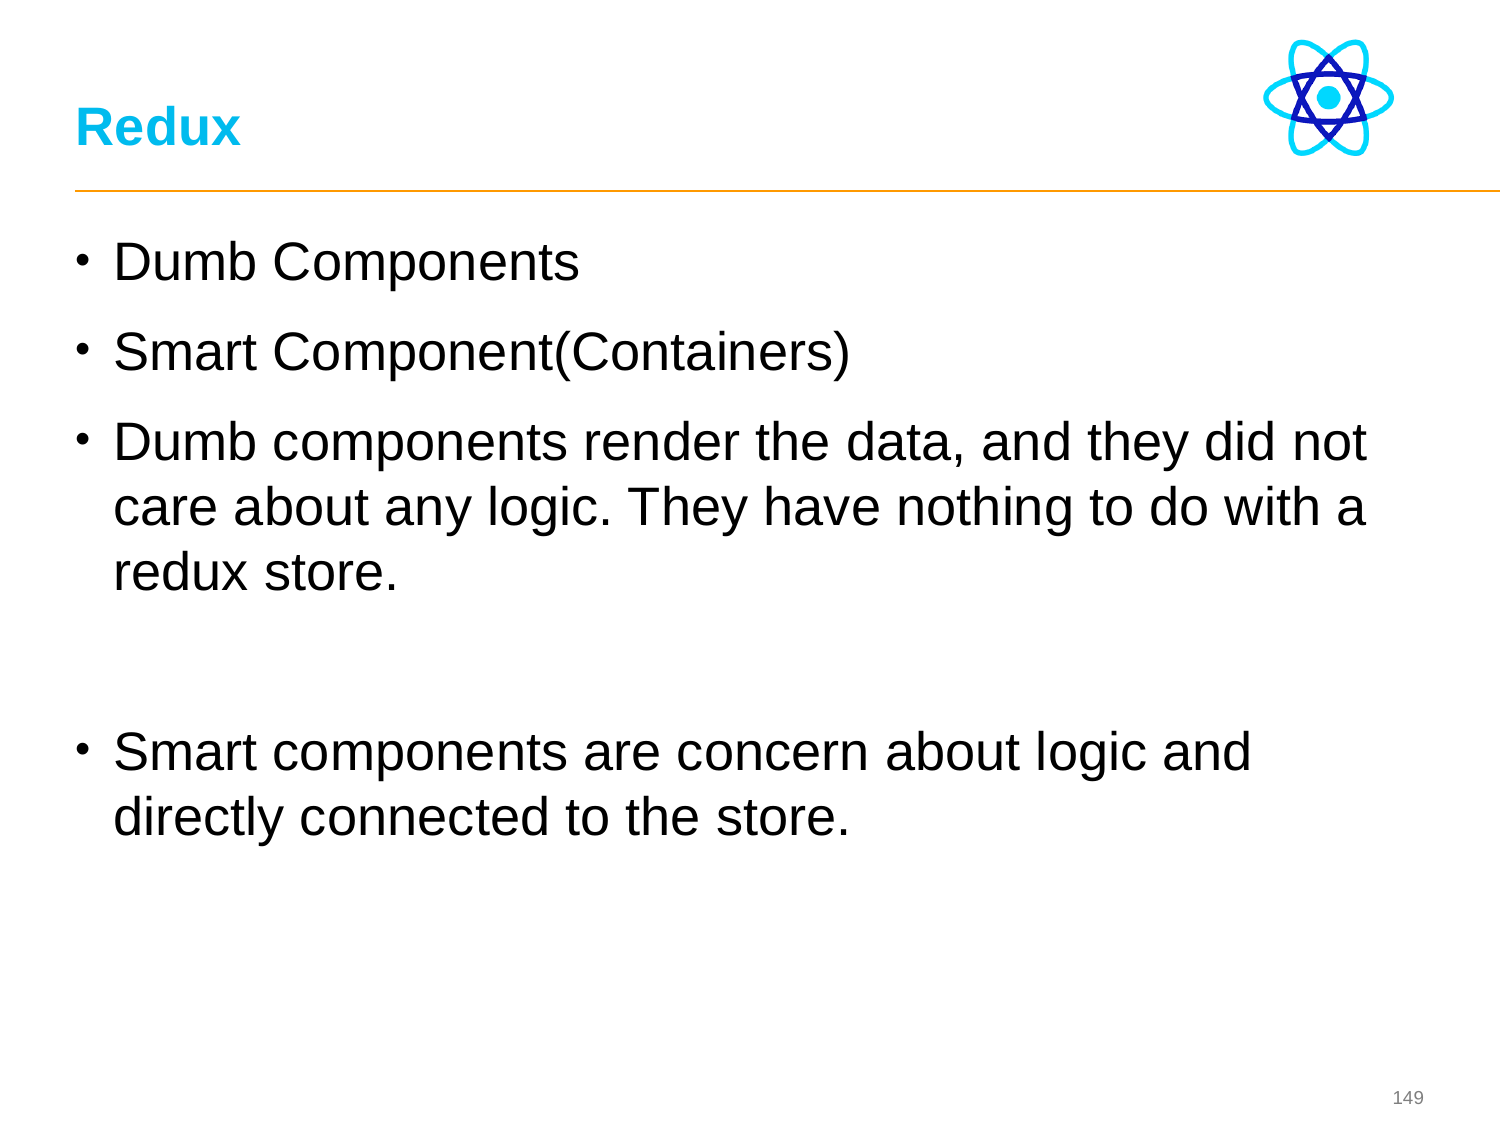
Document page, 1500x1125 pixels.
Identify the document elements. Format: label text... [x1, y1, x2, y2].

title Redux [75, 27, 1422, 157]
list Dumb Components Smart Component(Containers) Dumb components render the data, and they did not care about any logic. They have nothing to do with a redux store. Smart components are concern about logic and directly connected to the store. [75, 226, 1425, 1018]
